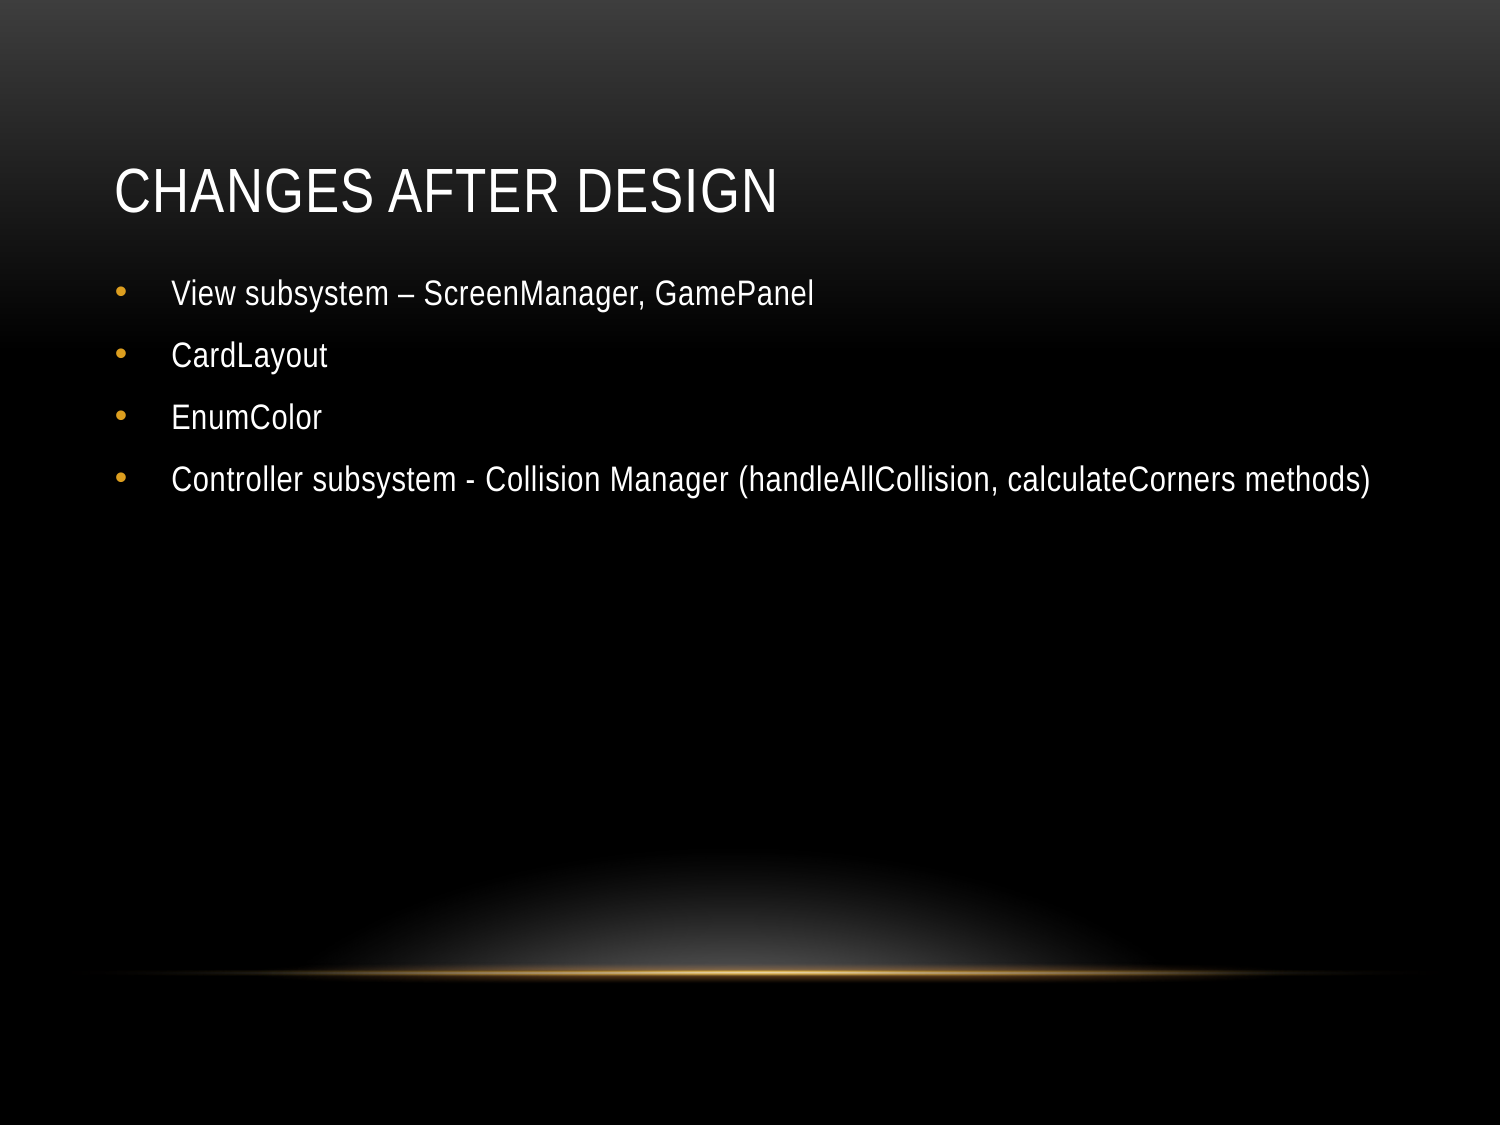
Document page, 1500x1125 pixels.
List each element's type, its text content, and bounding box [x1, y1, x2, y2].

list View subsystem – ScreenManager, GamePanel CardLayout EnumColor Controller subsystem - Collision Manager (handleAllCollision, calculateCorners methods) [99, 262, 1400, 938]
title CHANGES AFTER DESIGN [99, 45, 1400, 233]
picture [0, 0, 1500, 1125]
